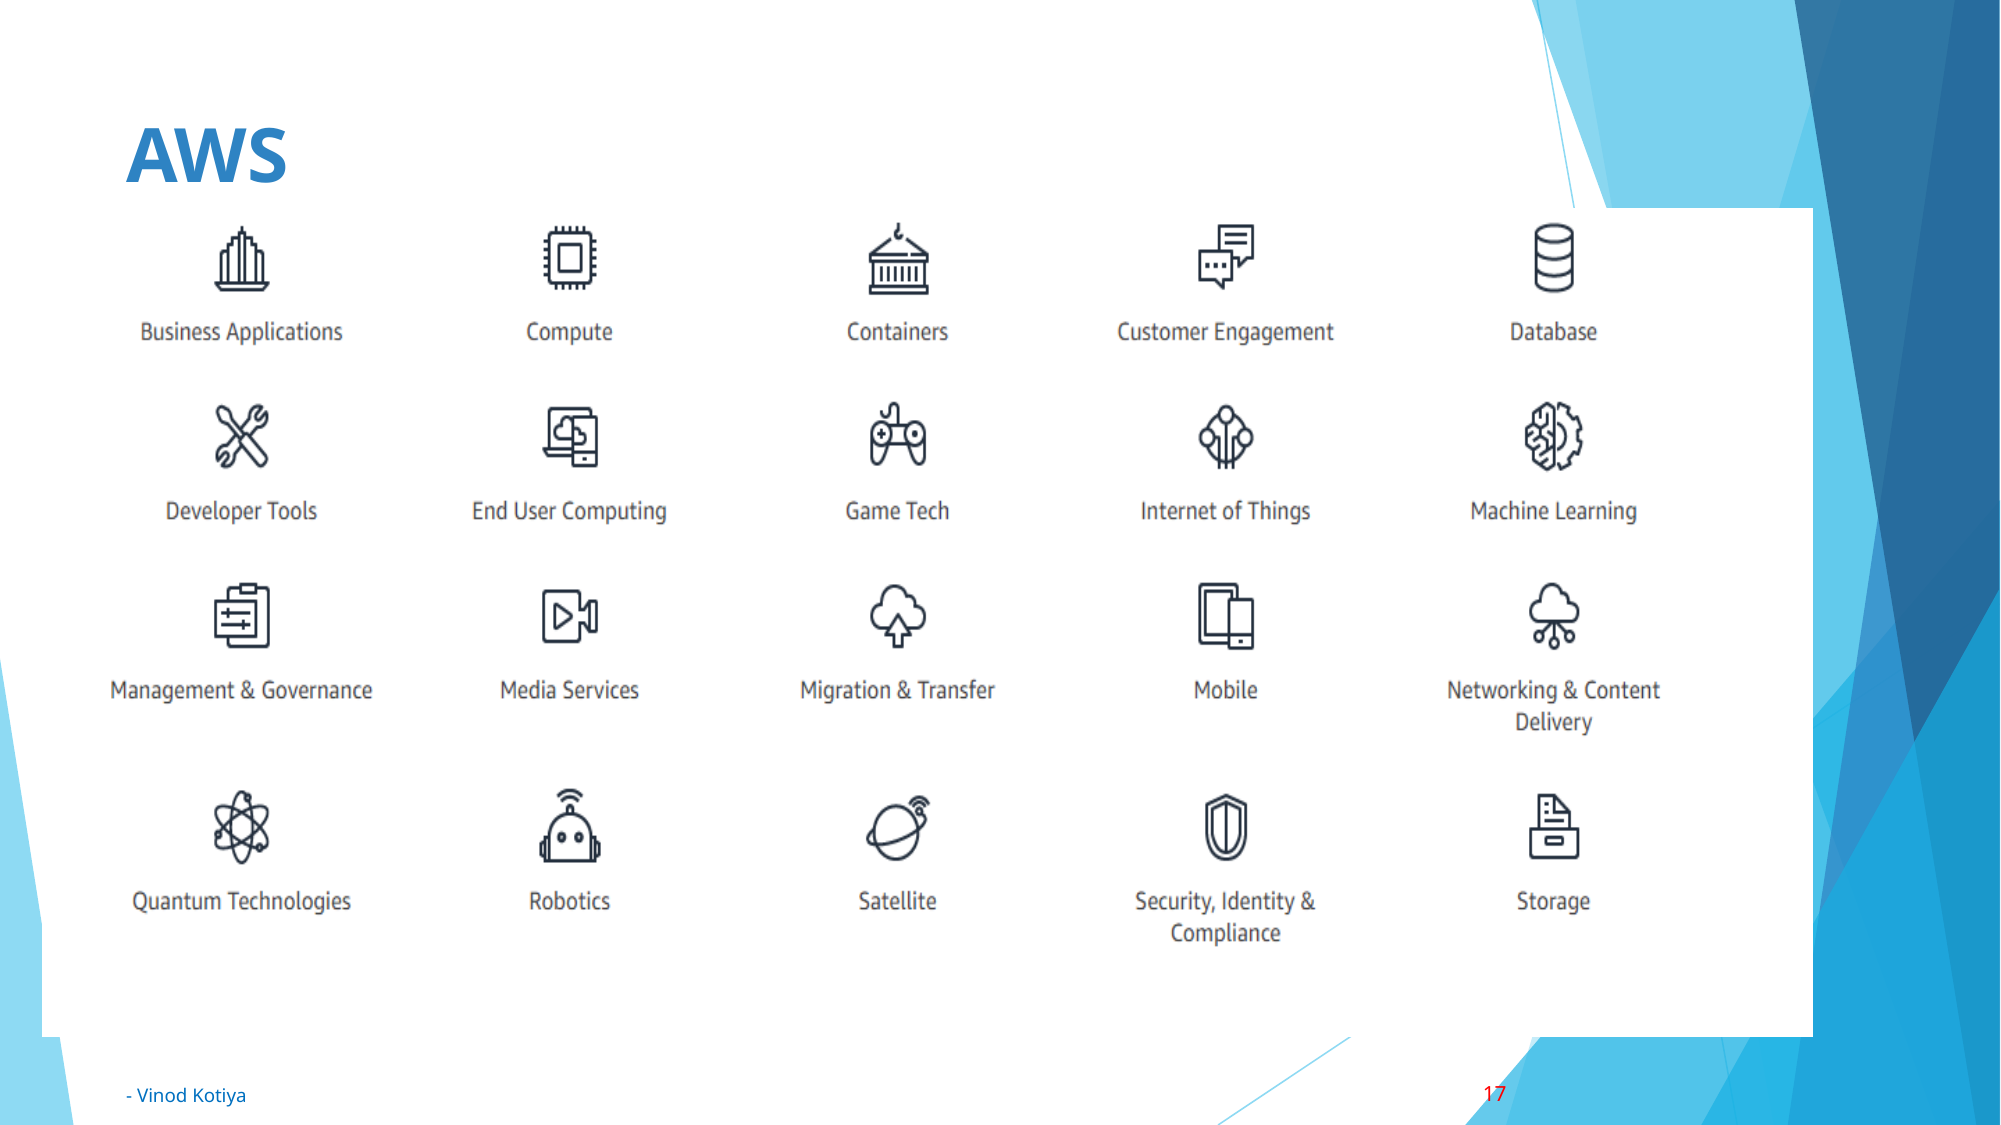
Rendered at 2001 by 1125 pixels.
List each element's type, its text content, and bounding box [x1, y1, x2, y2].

picture [41, 208, 1814, 1038]
footer - Vinod Kotiya [111, 1065, 1145, 1125]
slide_number 17 [1409, 1065, 1522, 1125]
title AWS [111, 99, 1522, 207]
